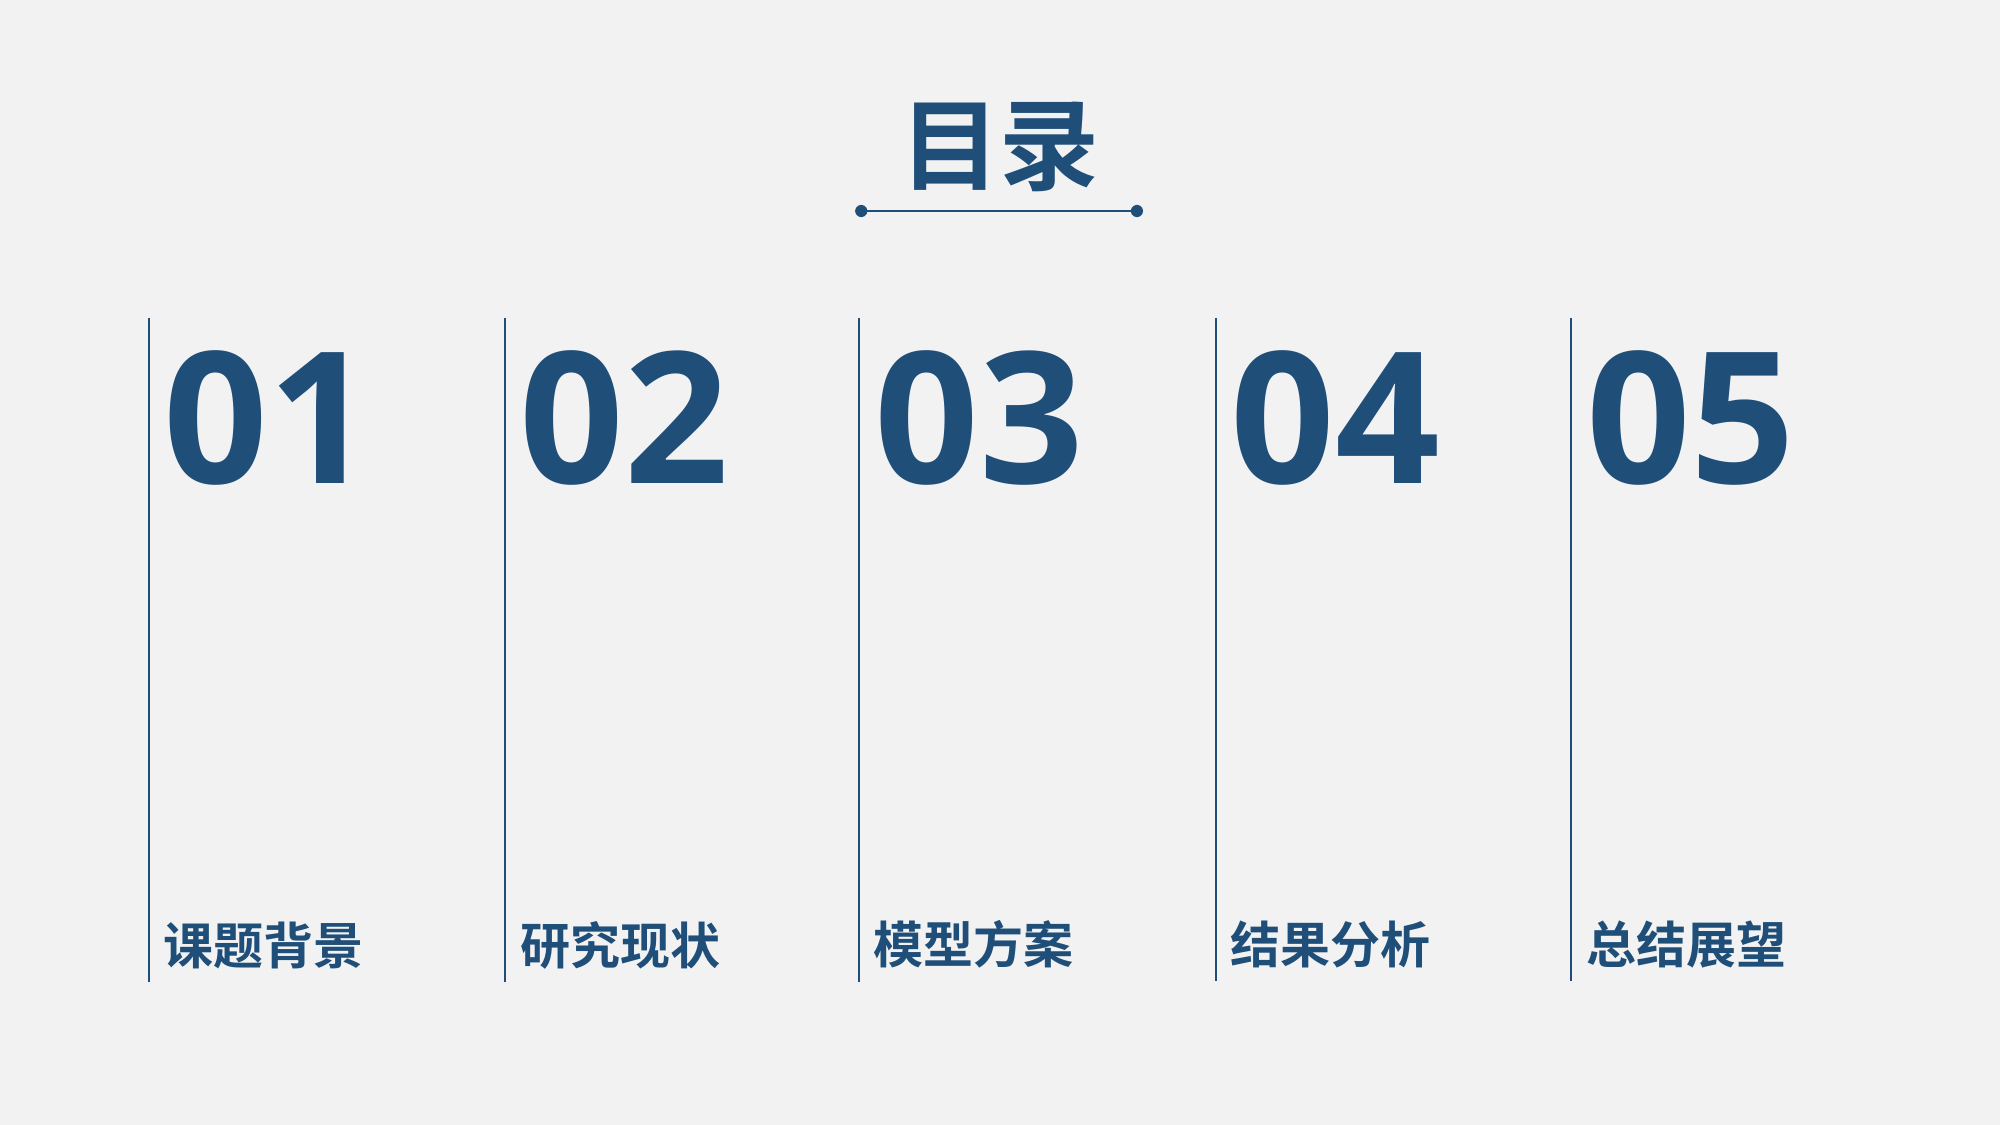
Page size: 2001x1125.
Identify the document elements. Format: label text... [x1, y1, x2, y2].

list 结果分析 [1215, 913, 1500, 982]
list 模型方案 [858, 913, 1144, 982]
list 03 [860, 317, 1145, 505]
list 研究现状 [505, 913, 790, 982]
list 01 [148, 317, 433, 505]
list 课题背景 [148, 913, 433, 982]
list 02 [504, 317, 789, 505]
list 05 [1571, 317, 1856, 505]
list 总结展望 [1571, 913, 1856, 982]
list 目录 [426, 88, 1574, 212]
list 04 [1215, 317, 1500, 505]
